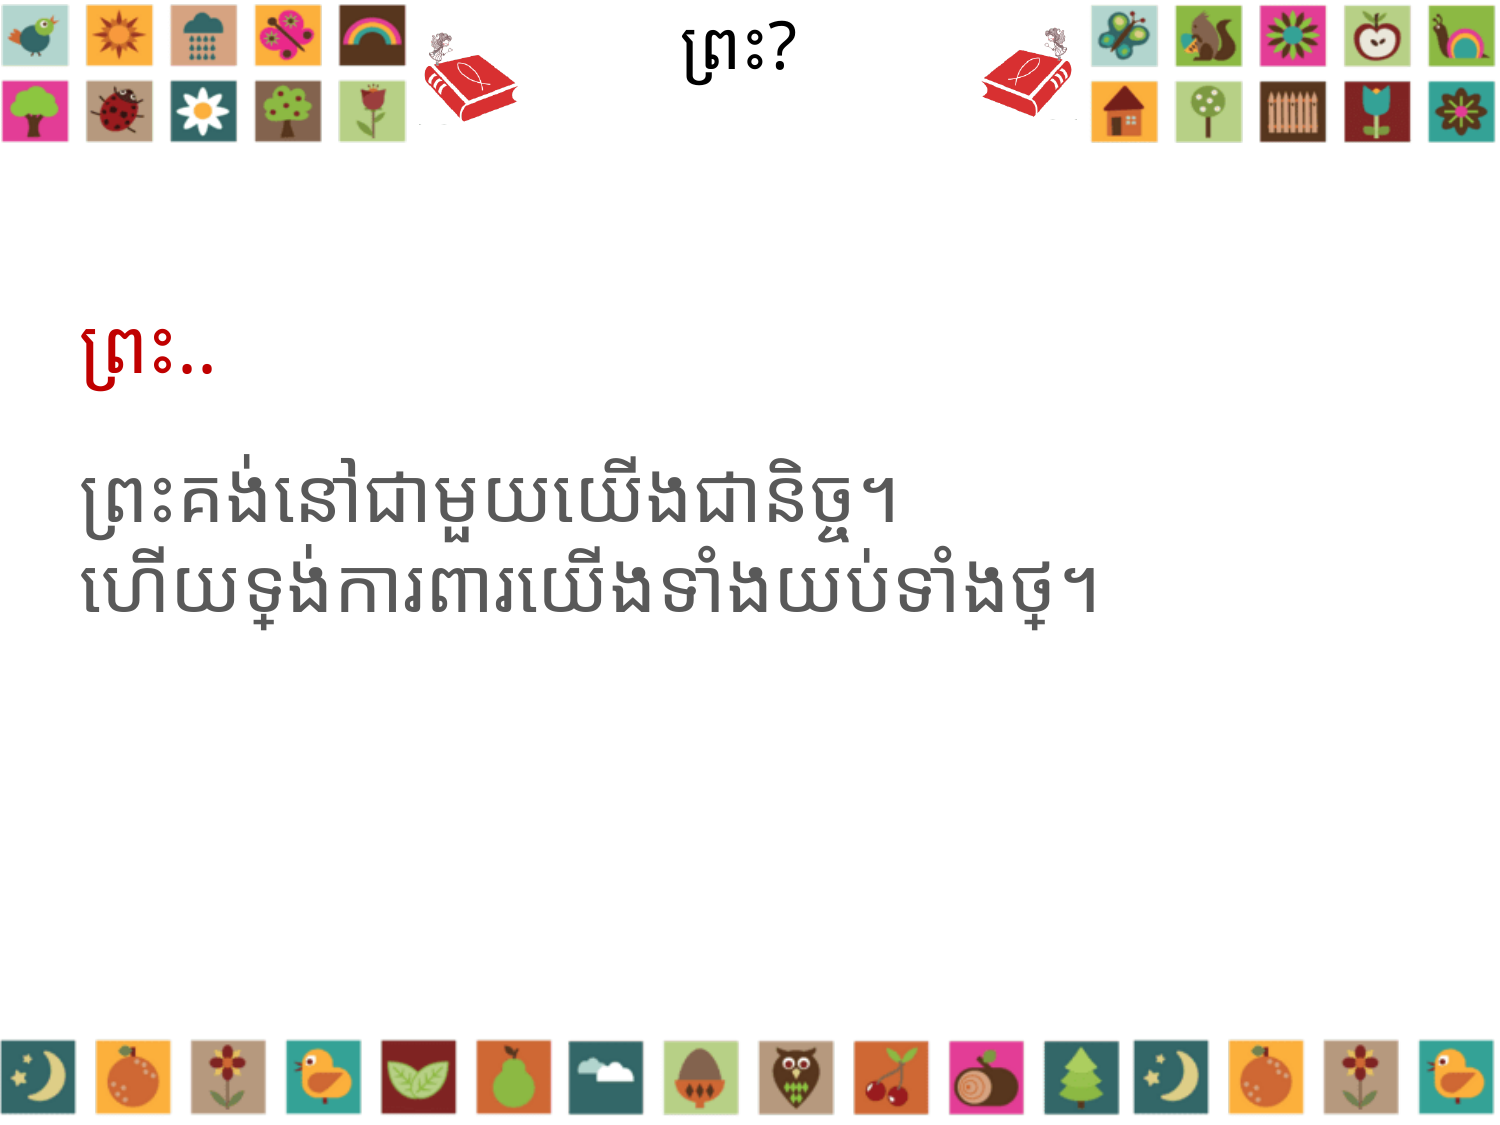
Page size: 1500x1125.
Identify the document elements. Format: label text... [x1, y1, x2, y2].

picture [950, 3, 1500, 150]
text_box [0, 1028, 1500, 1118]
text_box ព្រះ.. [64, 290, 1412, 396]
text_box ព្រះគង់នៅជាមួយយើងជានិច្ច។ ហើយទ្រង់ការពារយើងទាំងយប់ទាំងថ្ងៃ។ [64, 440, 1412, 635]
text_box ព្រះ? [414, 0, 1080, 91]
picture [0, 3, 550, 150]
